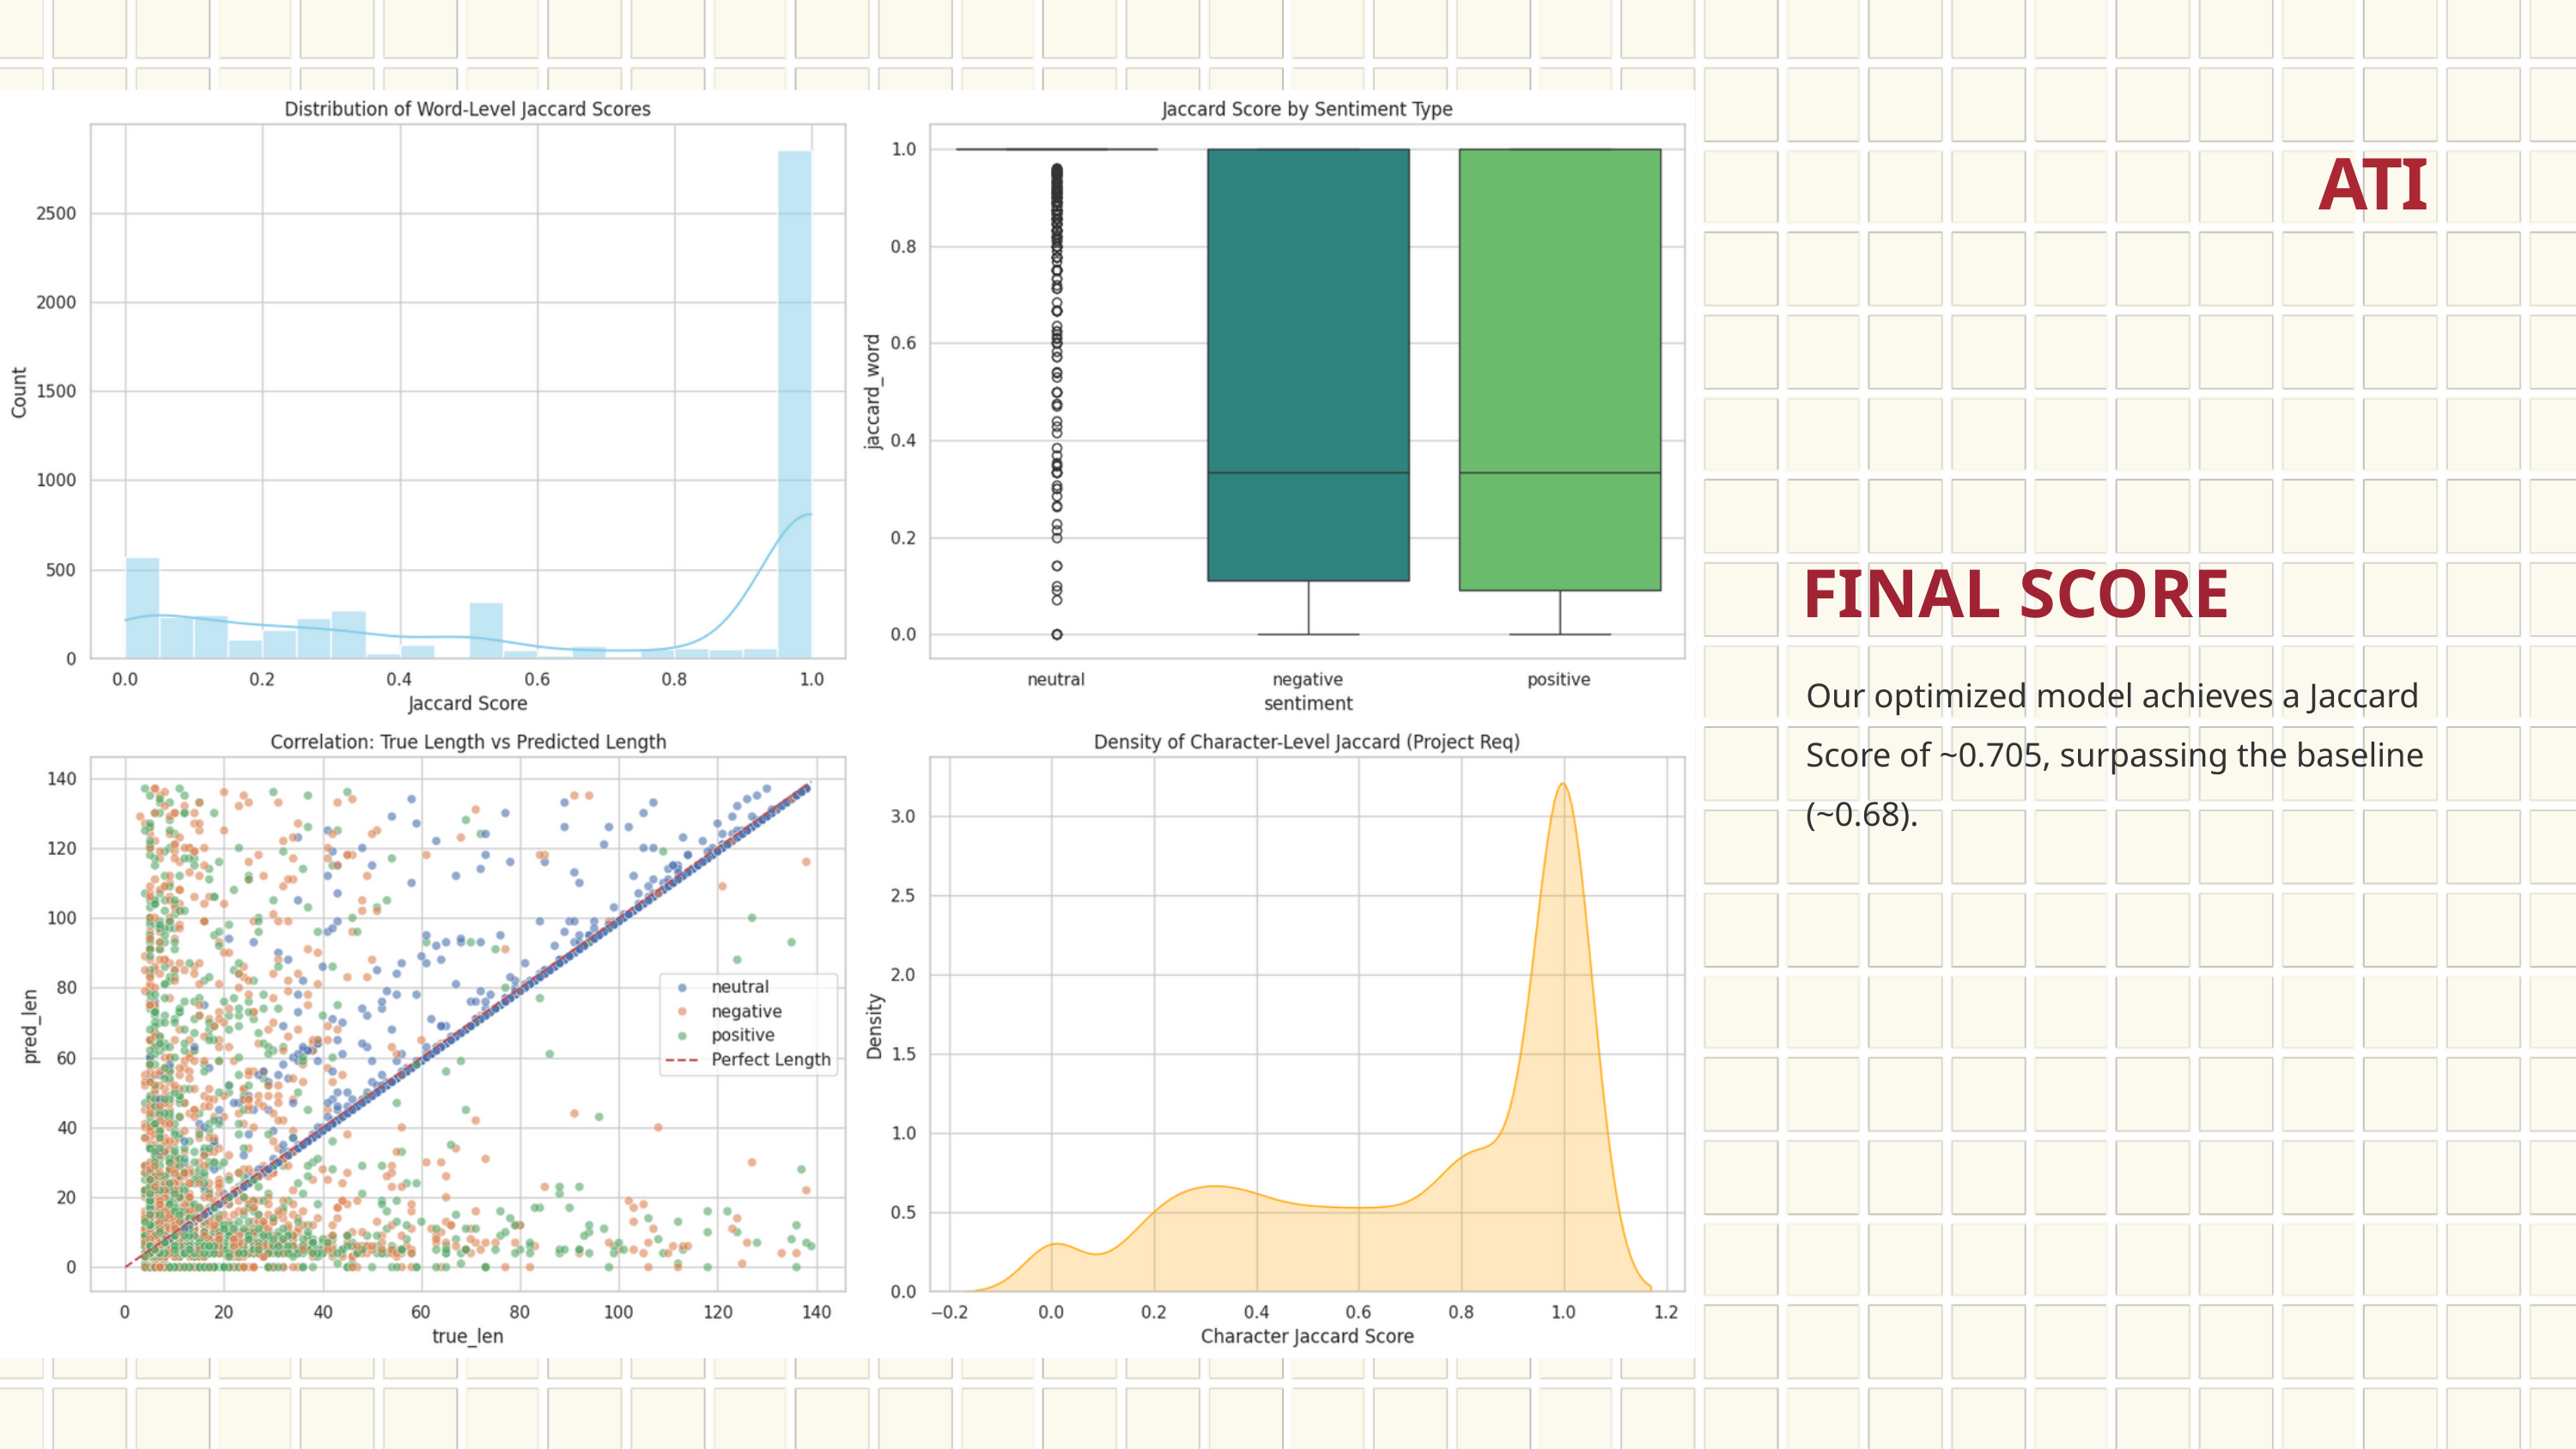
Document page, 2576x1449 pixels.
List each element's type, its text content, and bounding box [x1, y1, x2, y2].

text_box [0, 0, 2576, 1449]
text_box FINAL SCORE [1801, 570, 2490, 631]
text_box Our optimized model achieves a Jaccard Score of ~0.705, surpassing the baseline (~0.68). [1806, 654, 2490, 892]
text_box [0, 90, 1696, 1358]
text_box ATI [2318, 142, 2432, 225]
